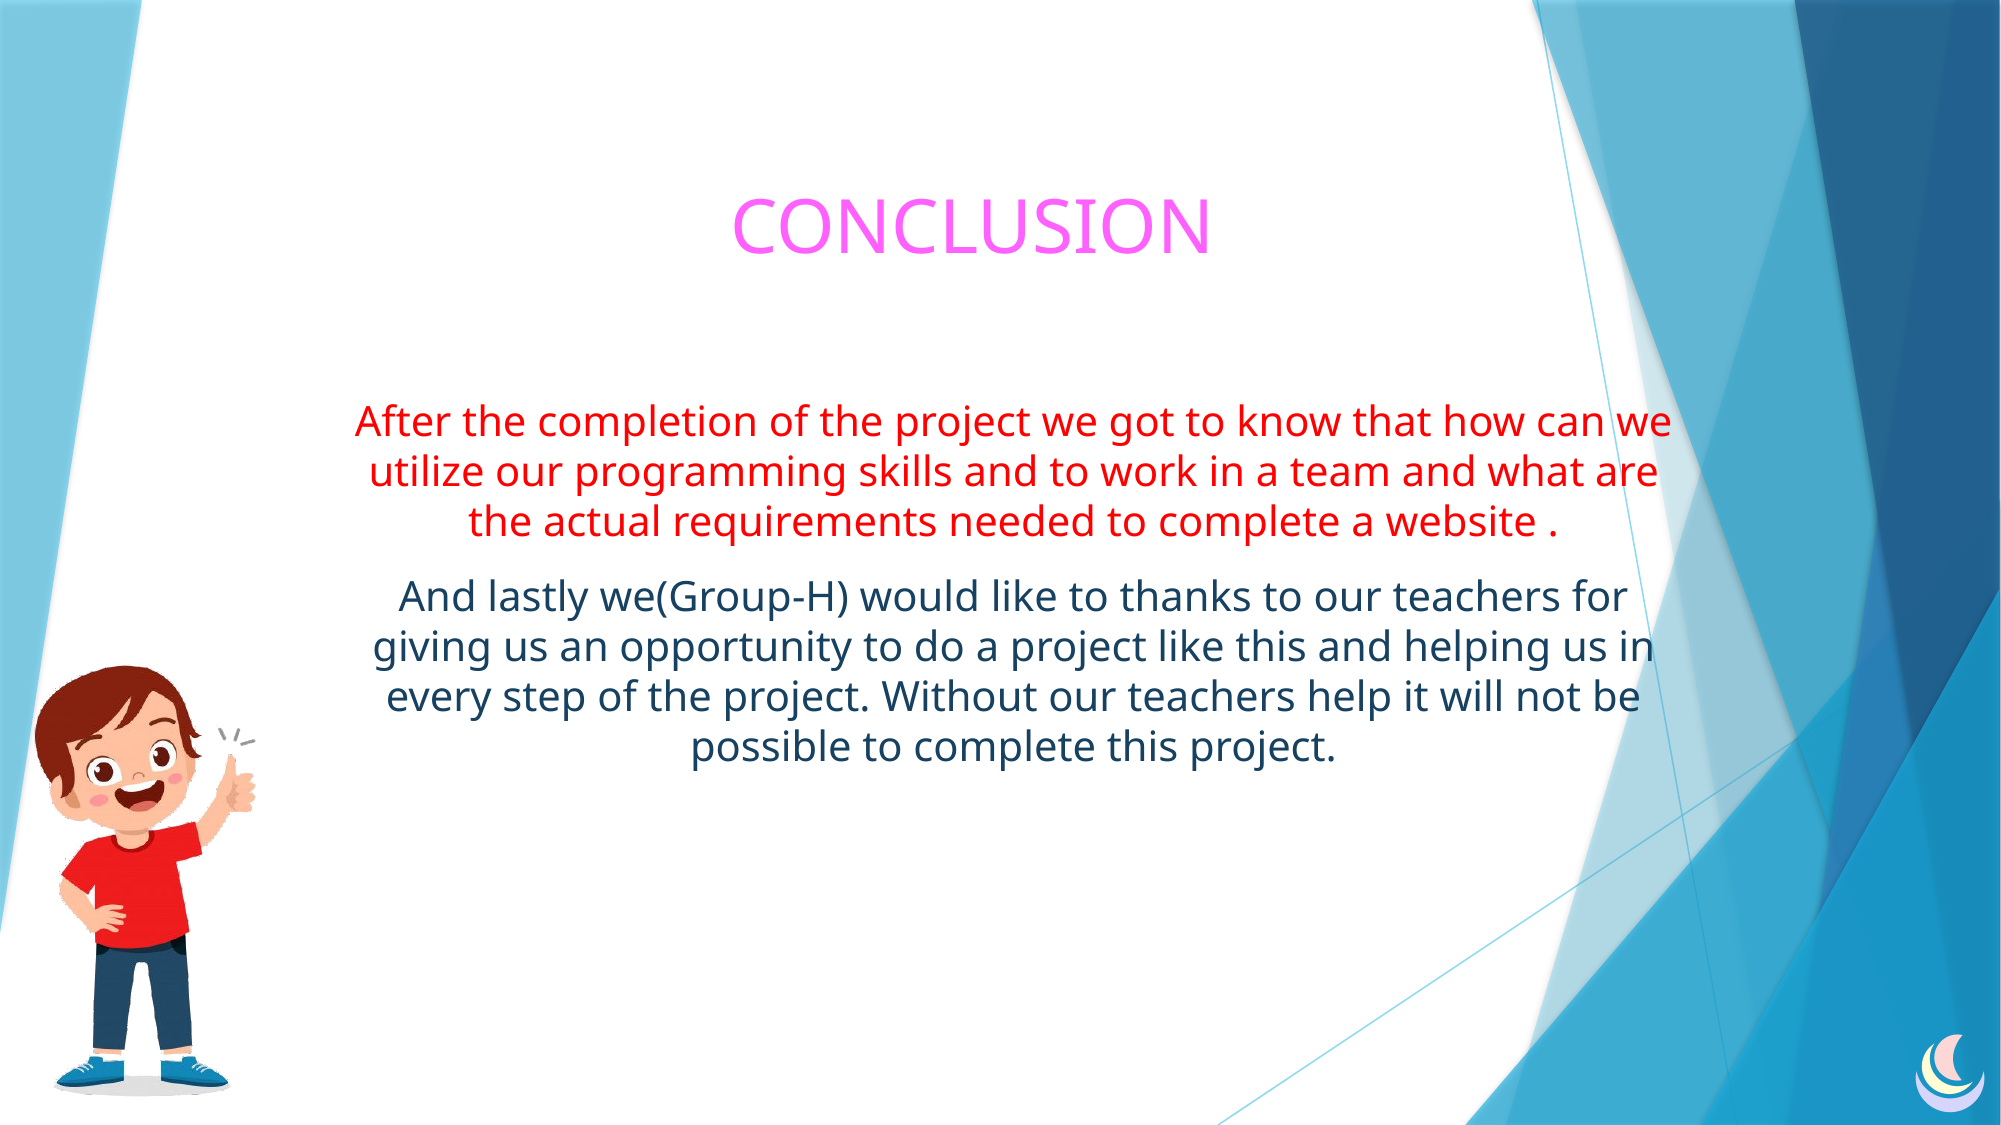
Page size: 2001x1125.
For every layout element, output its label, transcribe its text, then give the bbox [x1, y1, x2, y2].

text_box After the completion of the project we got to know that how can we utilize our programming skills and to work in a team and what are the actual requirements needed to complete a website . And lastly we(Group-H) would like to thanks to our teachers for giving us an opportunity to do a project like this and helping us in every step of the project. Without our teachers help it will not be possible to complete this project. [320, 387, 1708, 778]
text_box CONCLUSION [715, 170, 1329, 276]
picture [1915, 1033, 1985, 1113]
picture [0, 630, 363, 1125]
